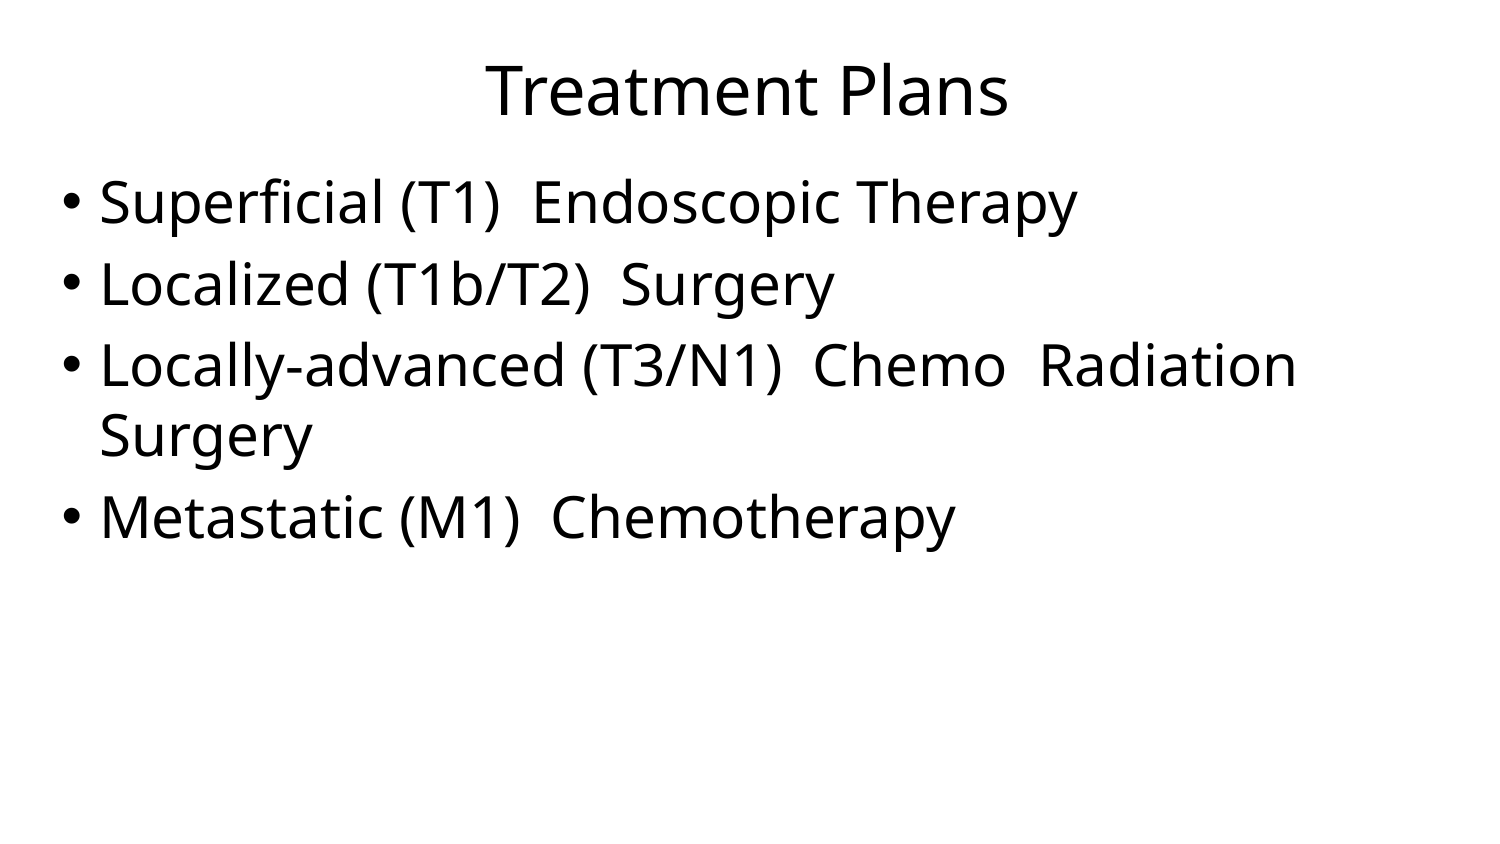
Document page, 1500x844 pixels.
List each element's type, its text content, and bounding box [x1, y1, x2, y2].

title Treatment Plans [46, 33, 1450, 143]
